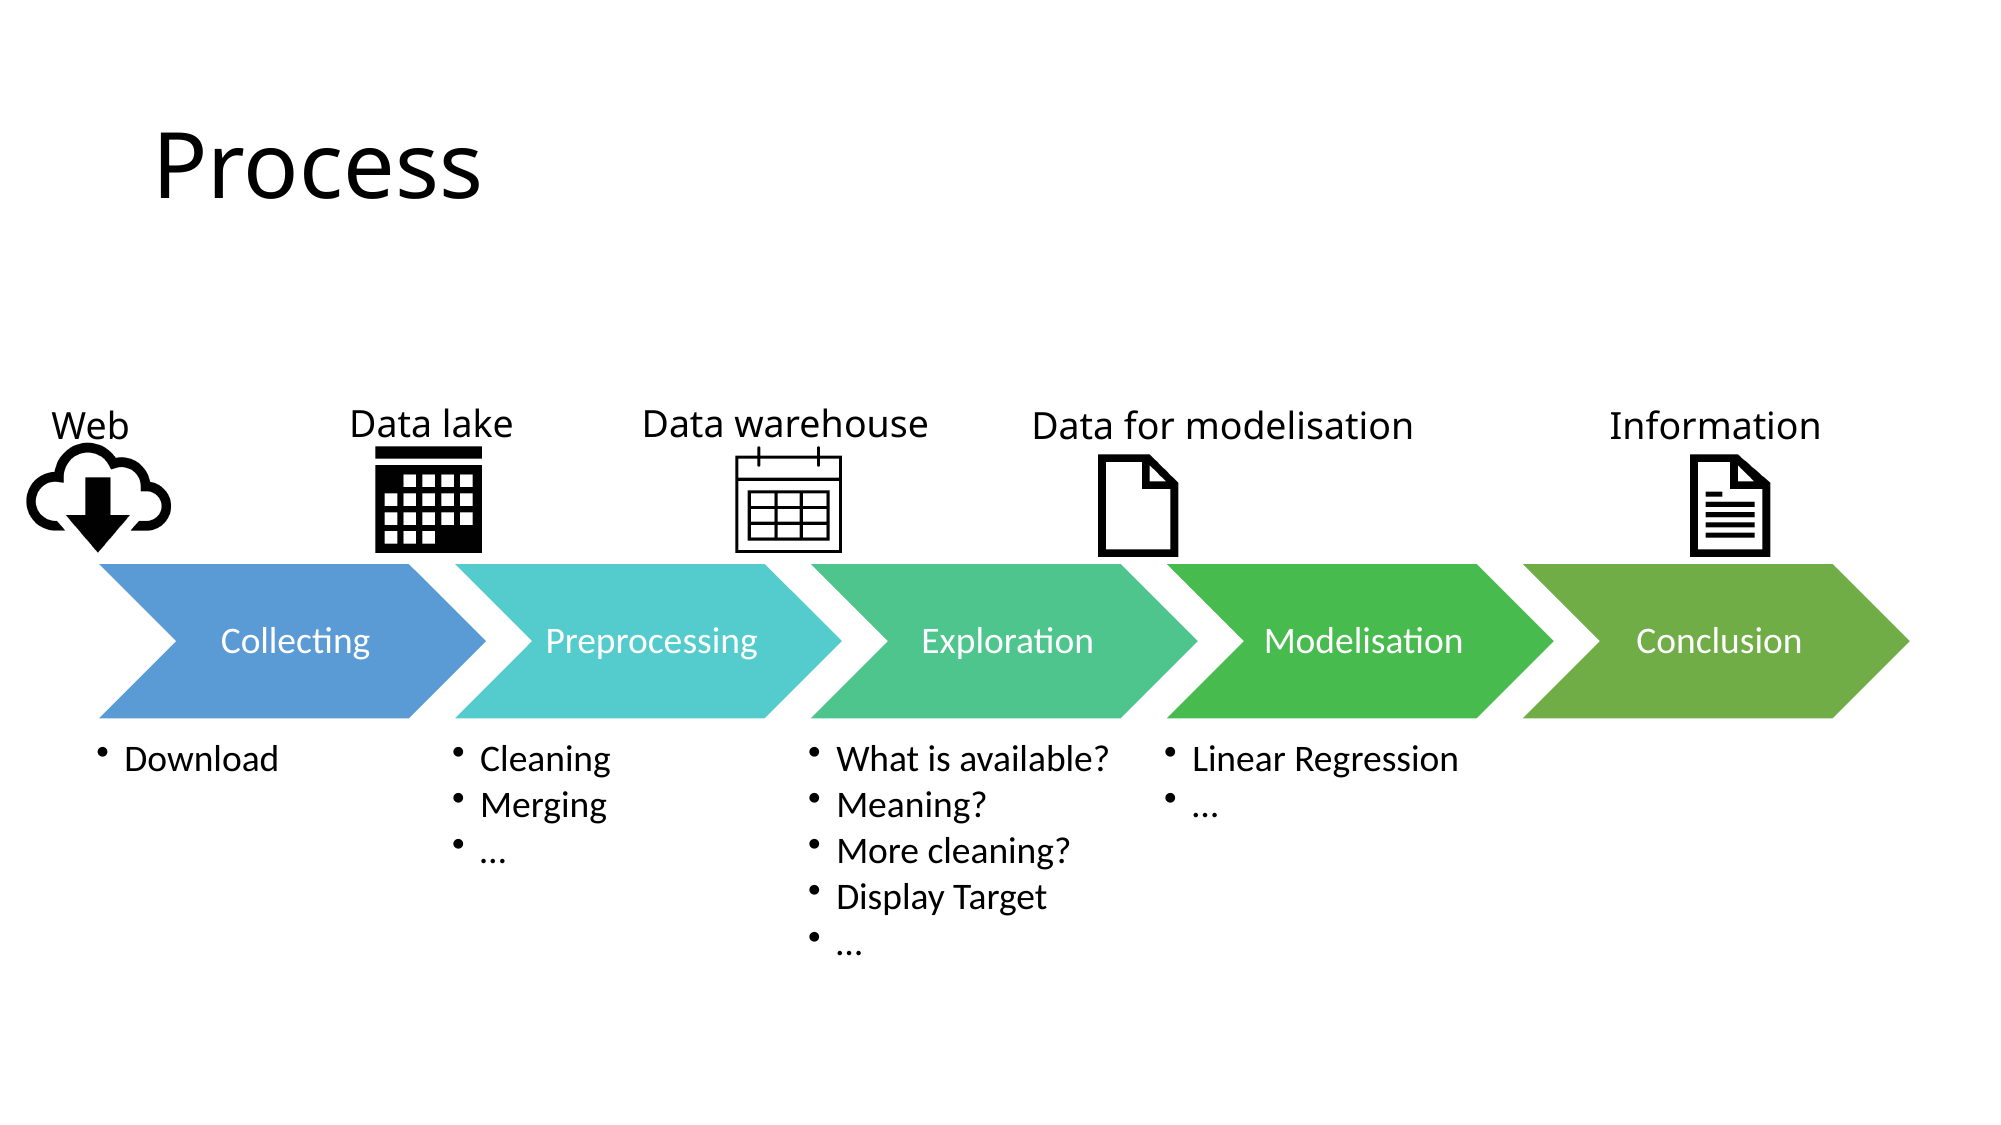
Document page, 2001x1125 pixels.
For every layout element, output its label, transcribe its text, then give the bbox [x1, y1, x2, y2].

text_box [96, 212, 1912, 1125]
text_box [668, 392, 903, 575]
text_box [1628, 394, 1804, 567]
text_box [353, 392, 504, 575]
text_box Web [43, 394, 96, 422]
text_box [1067, 394, 1379, 567]
picture [23, 422, 174, 573]
title Process [137, 59, 1863, 212]
